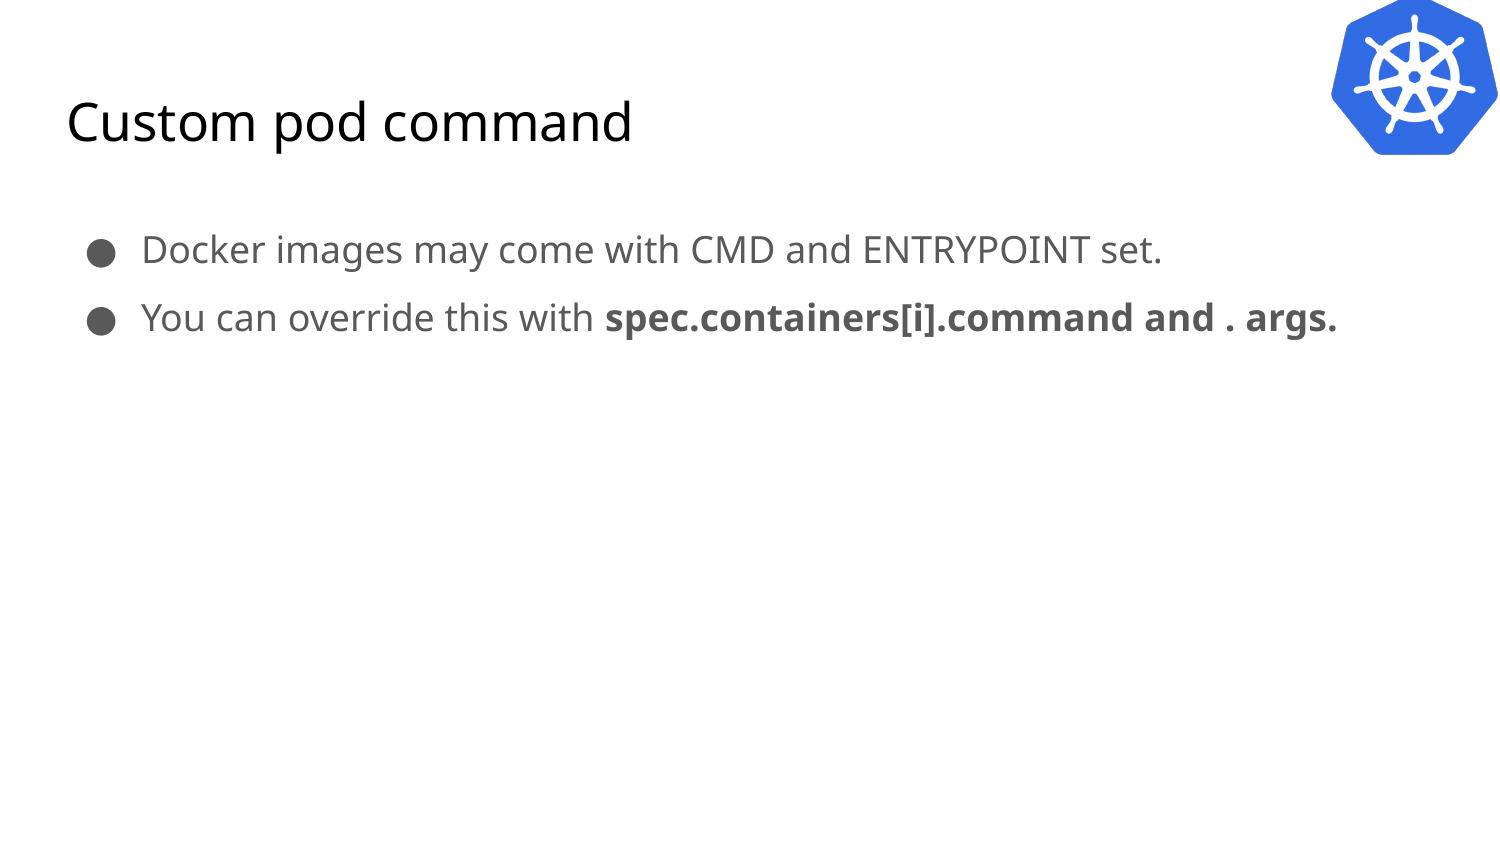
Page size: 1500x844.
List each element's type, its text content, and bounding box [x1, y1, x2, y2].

picture [1329, 0, 1500, 157]
title Custom pod command [51, 72, 1449, 167]
list Docker images may come with CMD and ENTRYPOINT set. You can override this with spec.containers[i].command and . args. [51, 189, 1449, 750]
